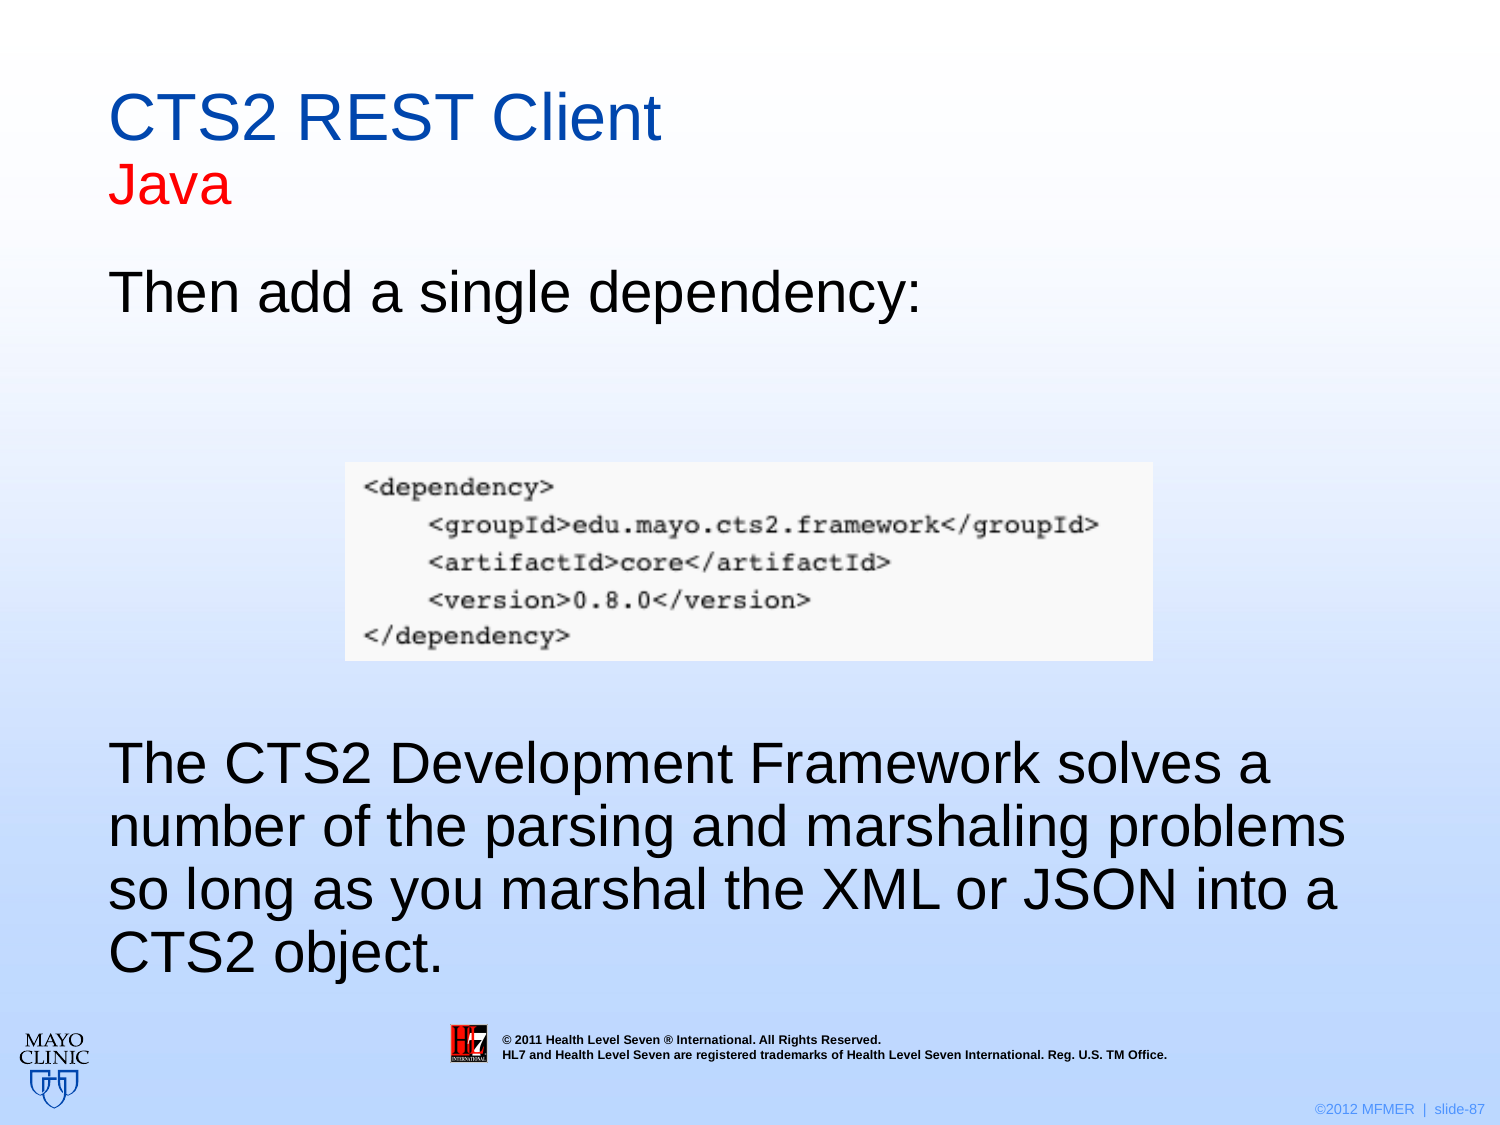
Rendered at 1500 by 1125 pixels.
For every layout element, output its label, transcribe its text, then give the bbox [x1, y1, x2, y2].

picture [0, 0, 1500, 1125]
title CTS2 REST Client Java [108, 0, 1392, 224]
list Then add a single dependency: The CTS2 Development Framework solves a number of the parsing and marshaling problems so long as you marshal the XML or JSON into a CTS2 object. [108, 224, 1392, 1013]
picture [345, 462, 1153, 661]
